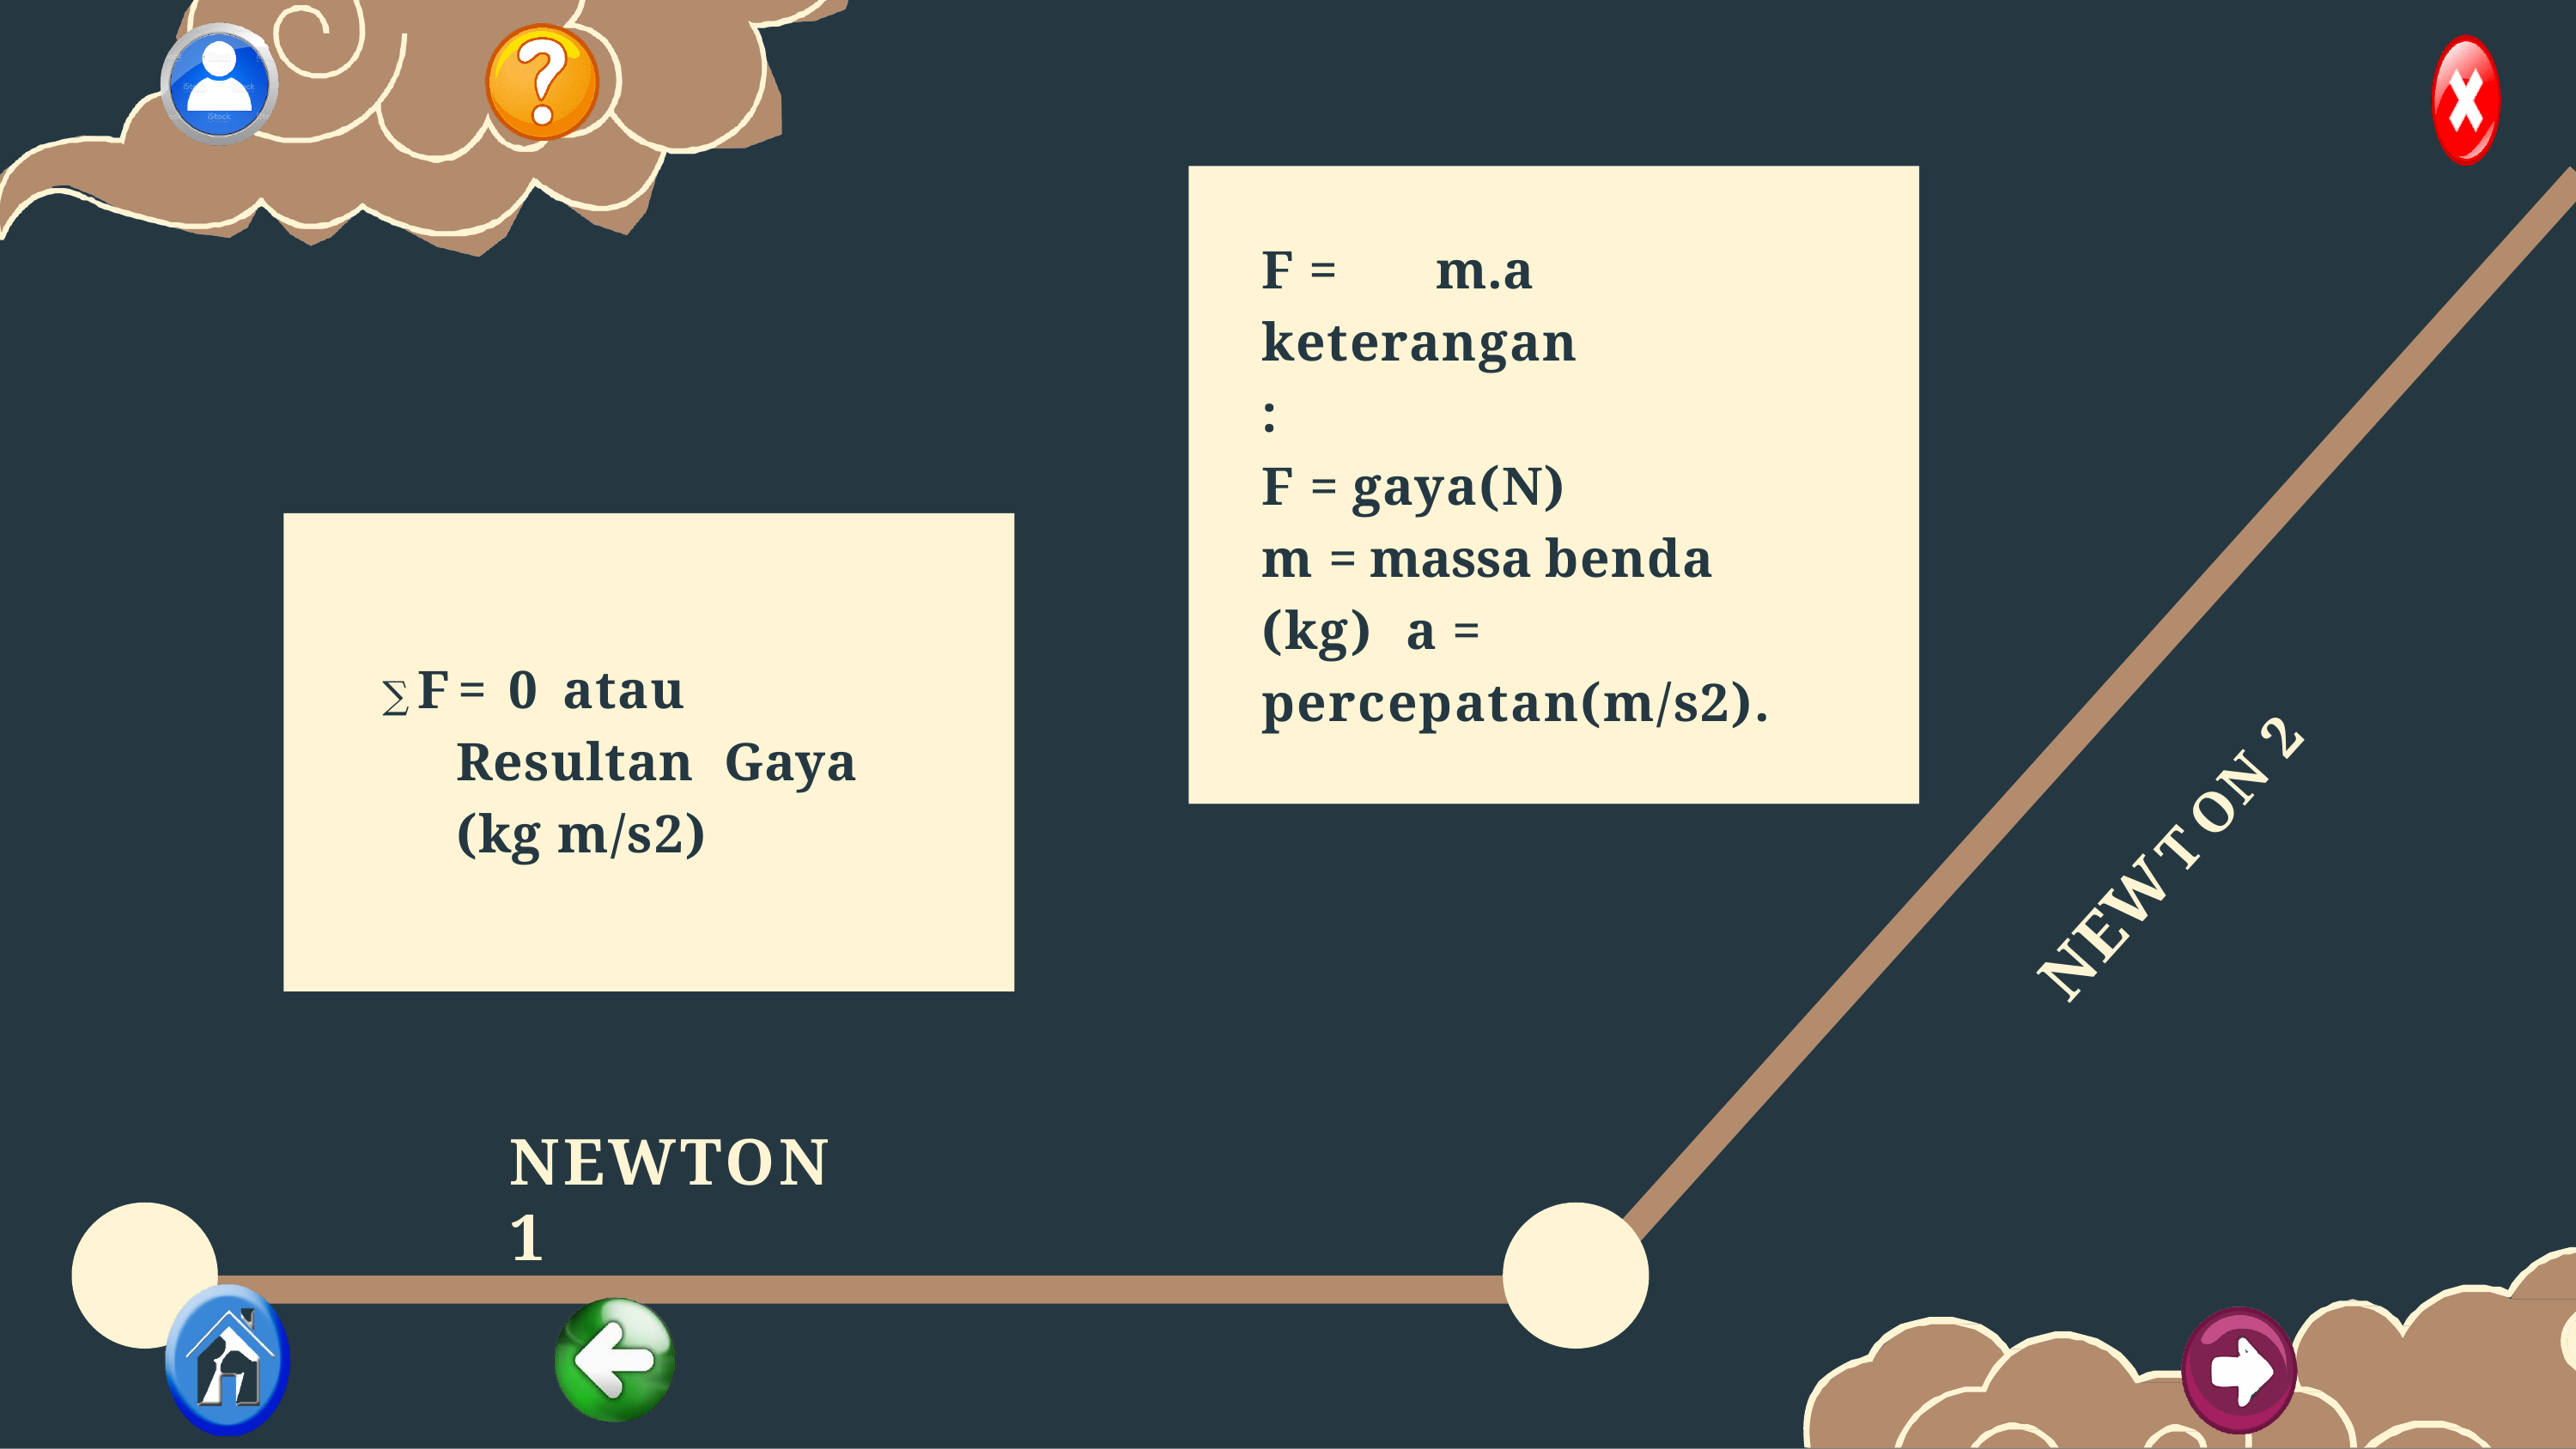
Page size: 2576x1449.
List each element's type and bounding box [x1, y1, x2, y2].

text_box [0, 0, 2576, 1449]
